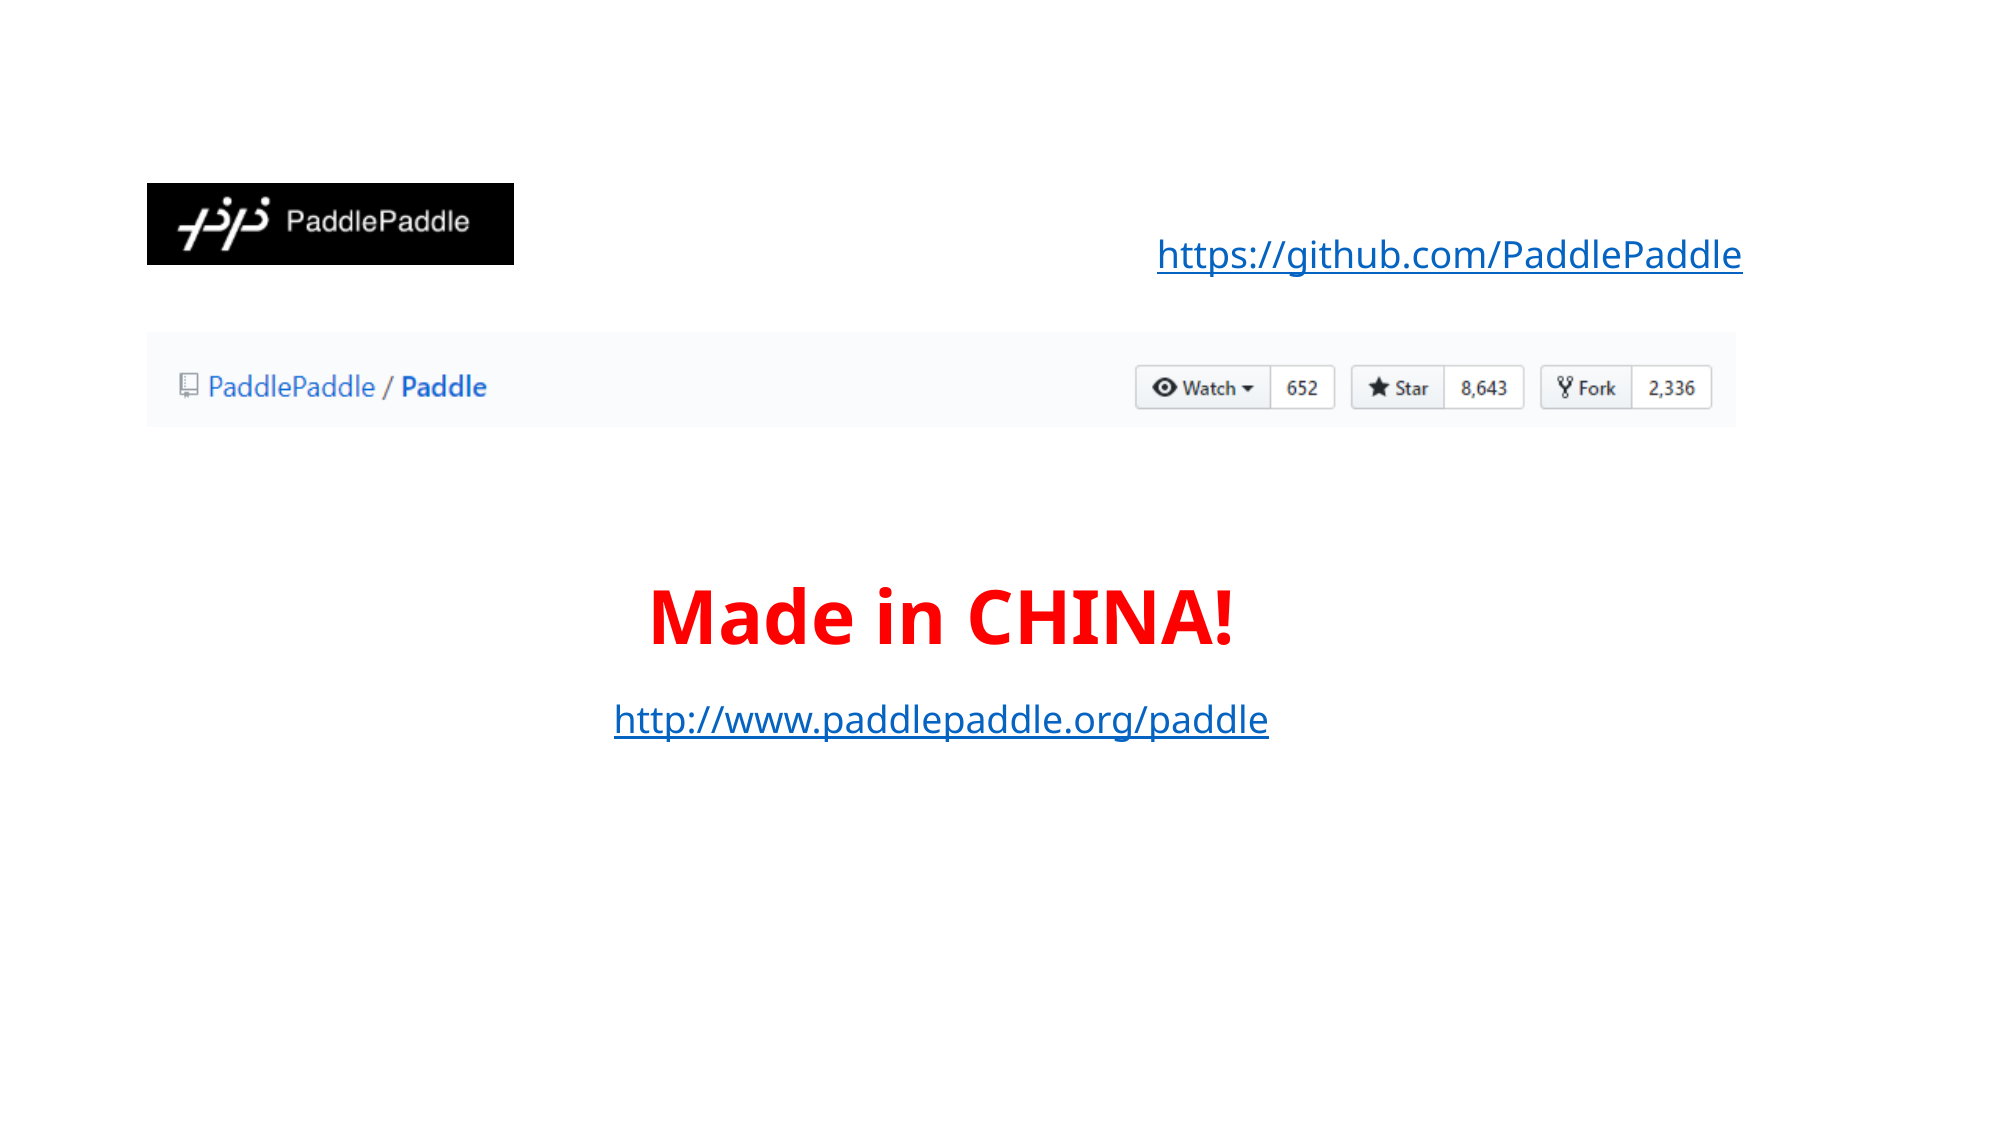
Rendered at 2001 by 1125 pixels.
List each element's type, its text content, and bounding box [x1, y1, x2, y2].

text_box http://www.paddlepaddle.org/paddle [598, 688, 1285, 755]
picture [147, 183, 514, 265]
text_box Made in CHINA! [633, 562, 1251, 668]
picture [147, 332, 1736, 427]
text_box https://github.com/PaddlePaddle [1142, 223, 1758, 290]
